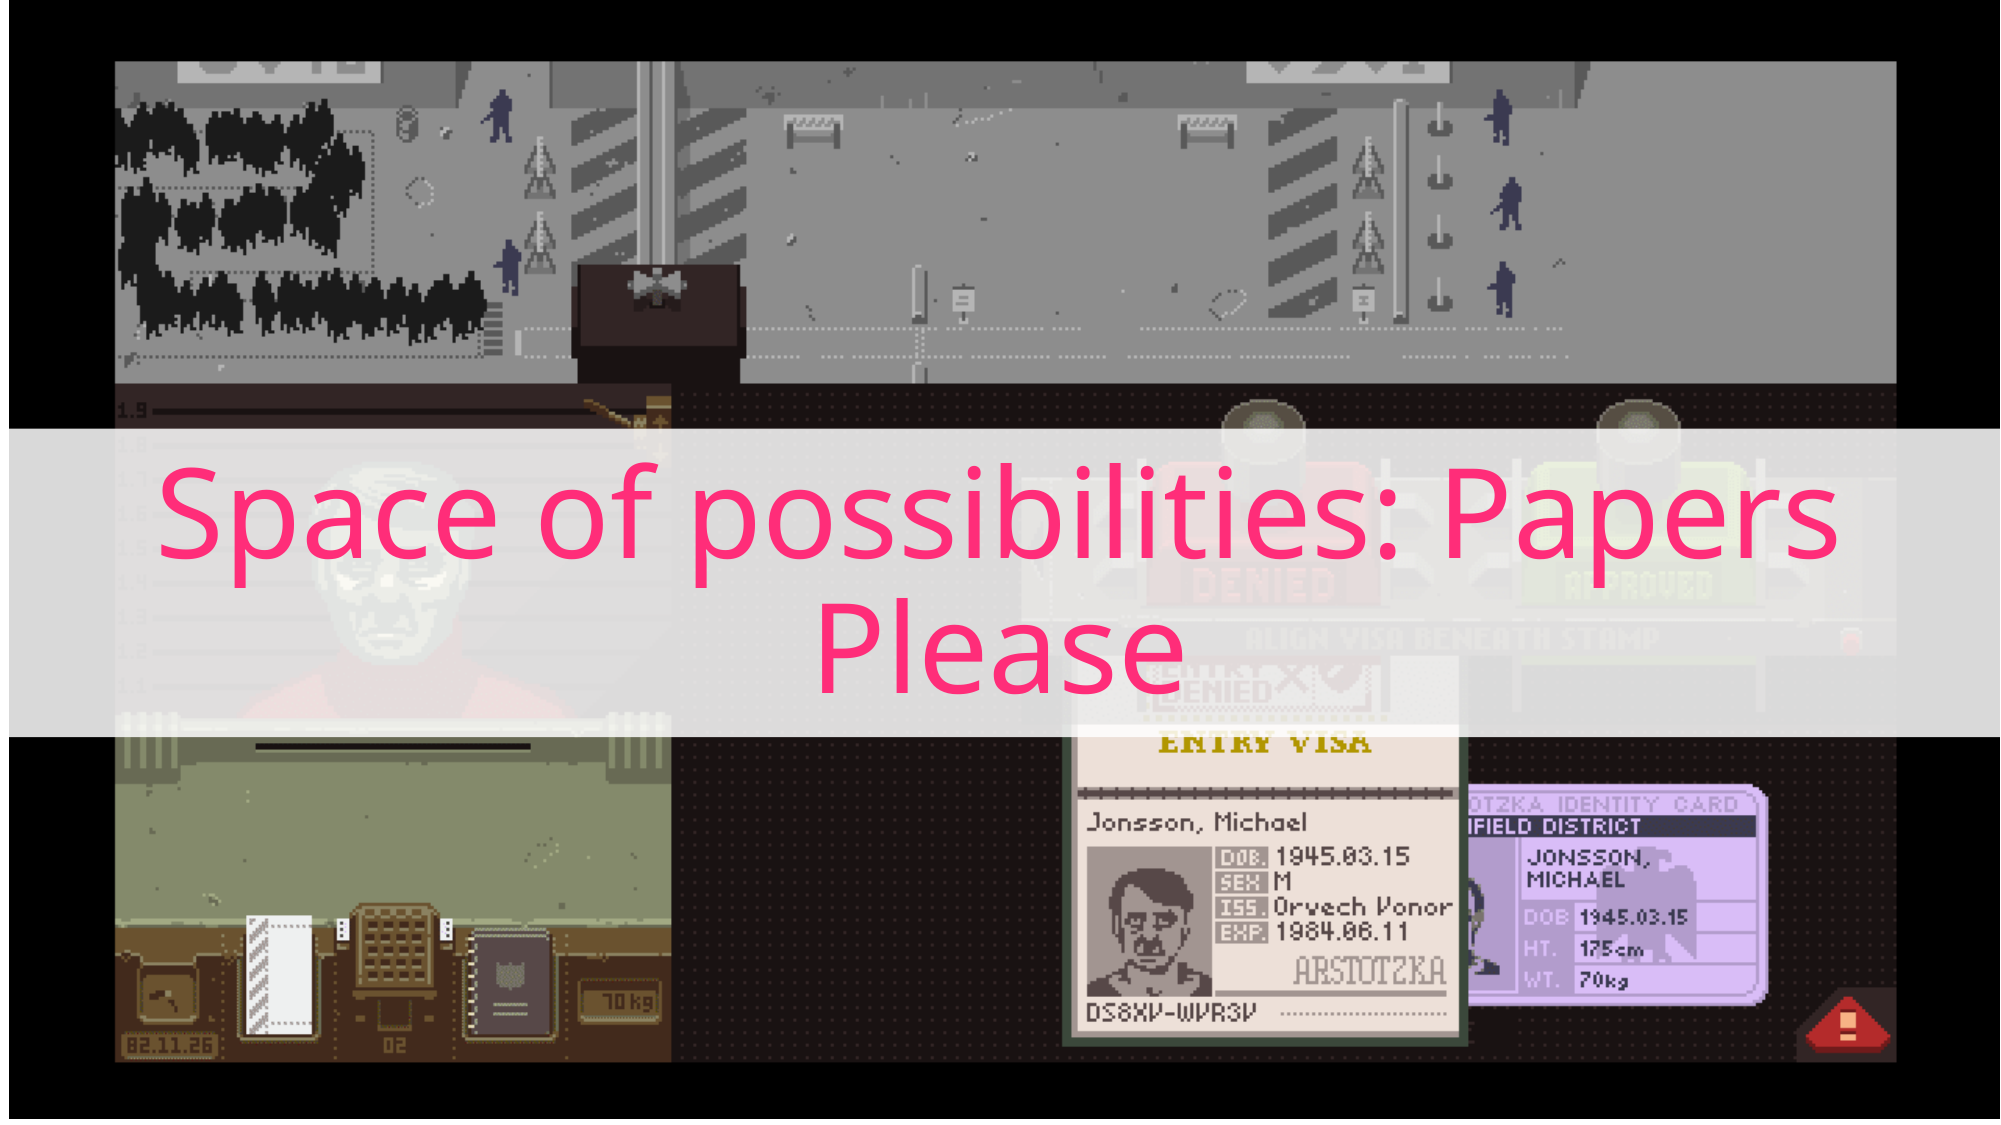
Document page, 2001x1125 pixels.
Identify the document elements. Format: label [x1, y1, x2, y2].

picture [9, 0, 2000, 1119]
text_box [0, 428, 9, 738]
